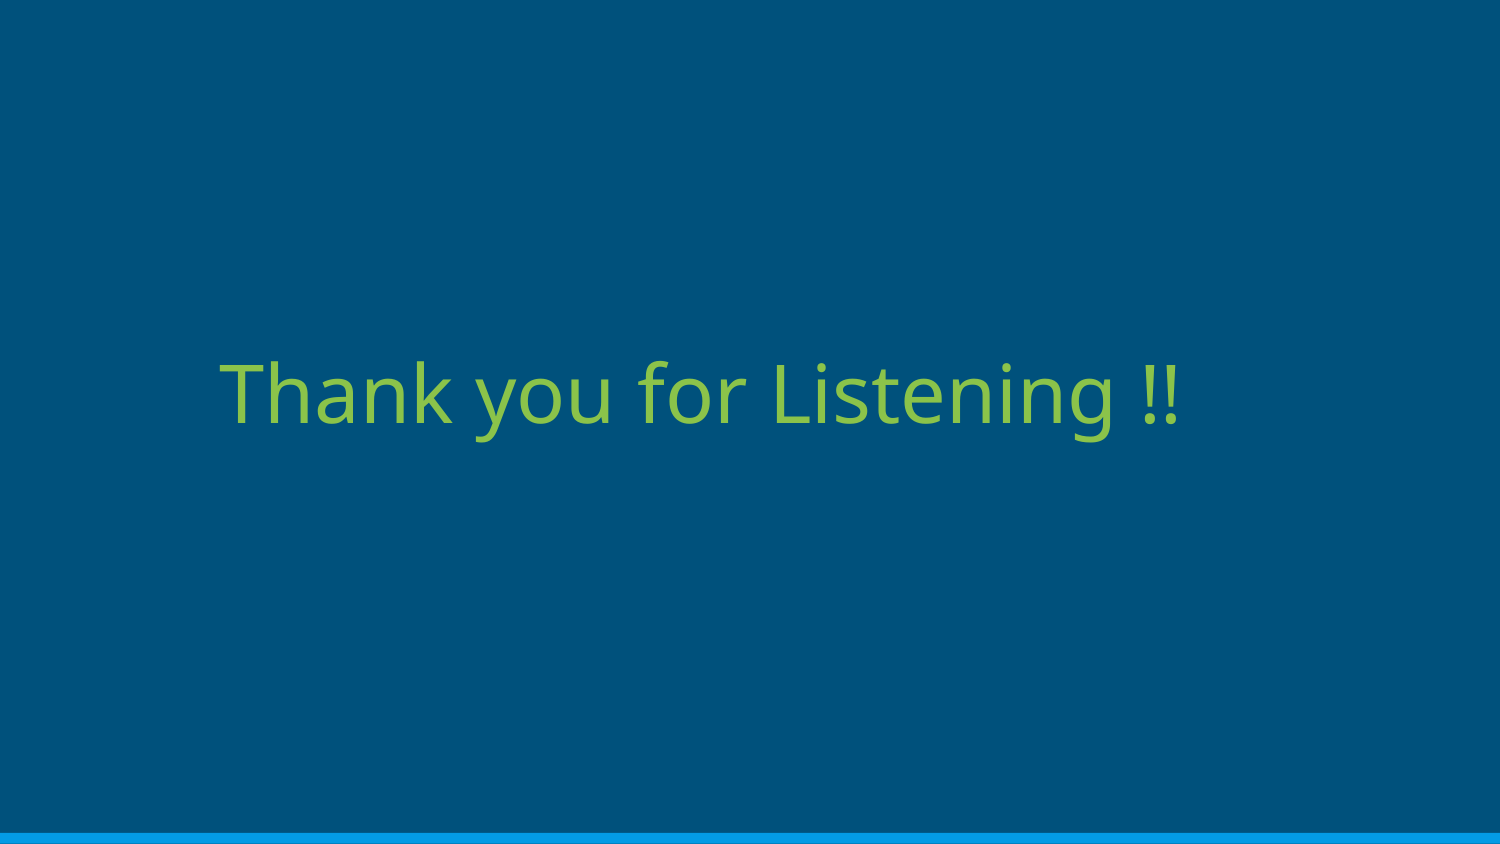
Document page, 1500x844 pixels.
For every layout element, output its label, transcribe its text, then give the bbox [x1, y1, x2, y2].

title Thank you for Listening !! [54, 265, 1427, 518]
